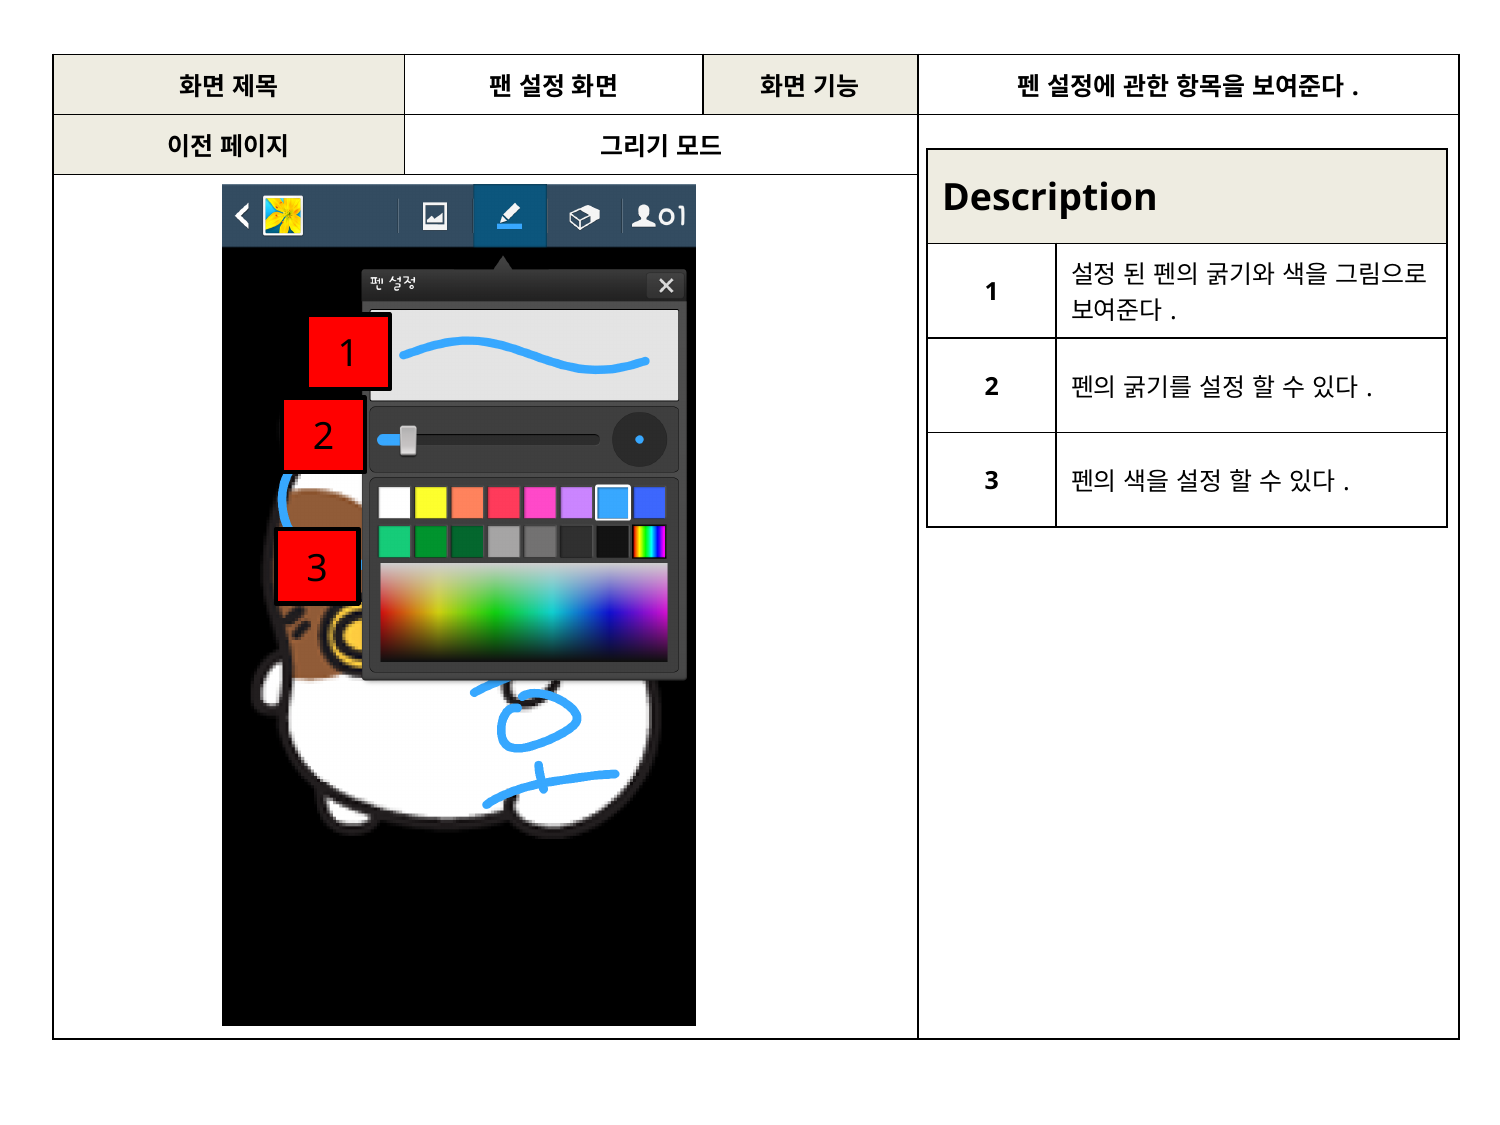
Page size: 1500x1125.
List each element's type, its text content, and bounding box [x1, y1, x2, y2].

table_cell 그리기 모드 [405, 115, 917, 174]
picture [222, 184, 696, 1026]
table_header 펜 설정에 관한 항목을 보여준다. [919, 55, 1458, 114]
table_header 팬 설정 화면 [405, 55, 702, 114]
table_header Description [928, 150, 1446, 243]
table_cell 설정 된 펜의 굵기와 색을 그림으로 보여준다. [1057, 244, 1446, 337]
table_cell 3 [928, 433, 1055, 526]
table_cell 2 [928, 339, 1055, 432]
table_cell [919, 115, 1458, 1038]
table_header 화면 기능 [704, 55, 917, 114]
table_cell 이전 페이지 [54, 115, 404, 174]
table_cell 펜의 색을 설정 할 수 있다. [1057, 433, 1446, 526]
table_header 화면 제목 [54, 55, 404, 114]
table_cell 1 [928, 244, 1055, 337]
table_cell [54, 175, 917, 1038]
table_cell 펜의 굵기를 설정 할 수 있다. [1057, 339, 1446, 432]
